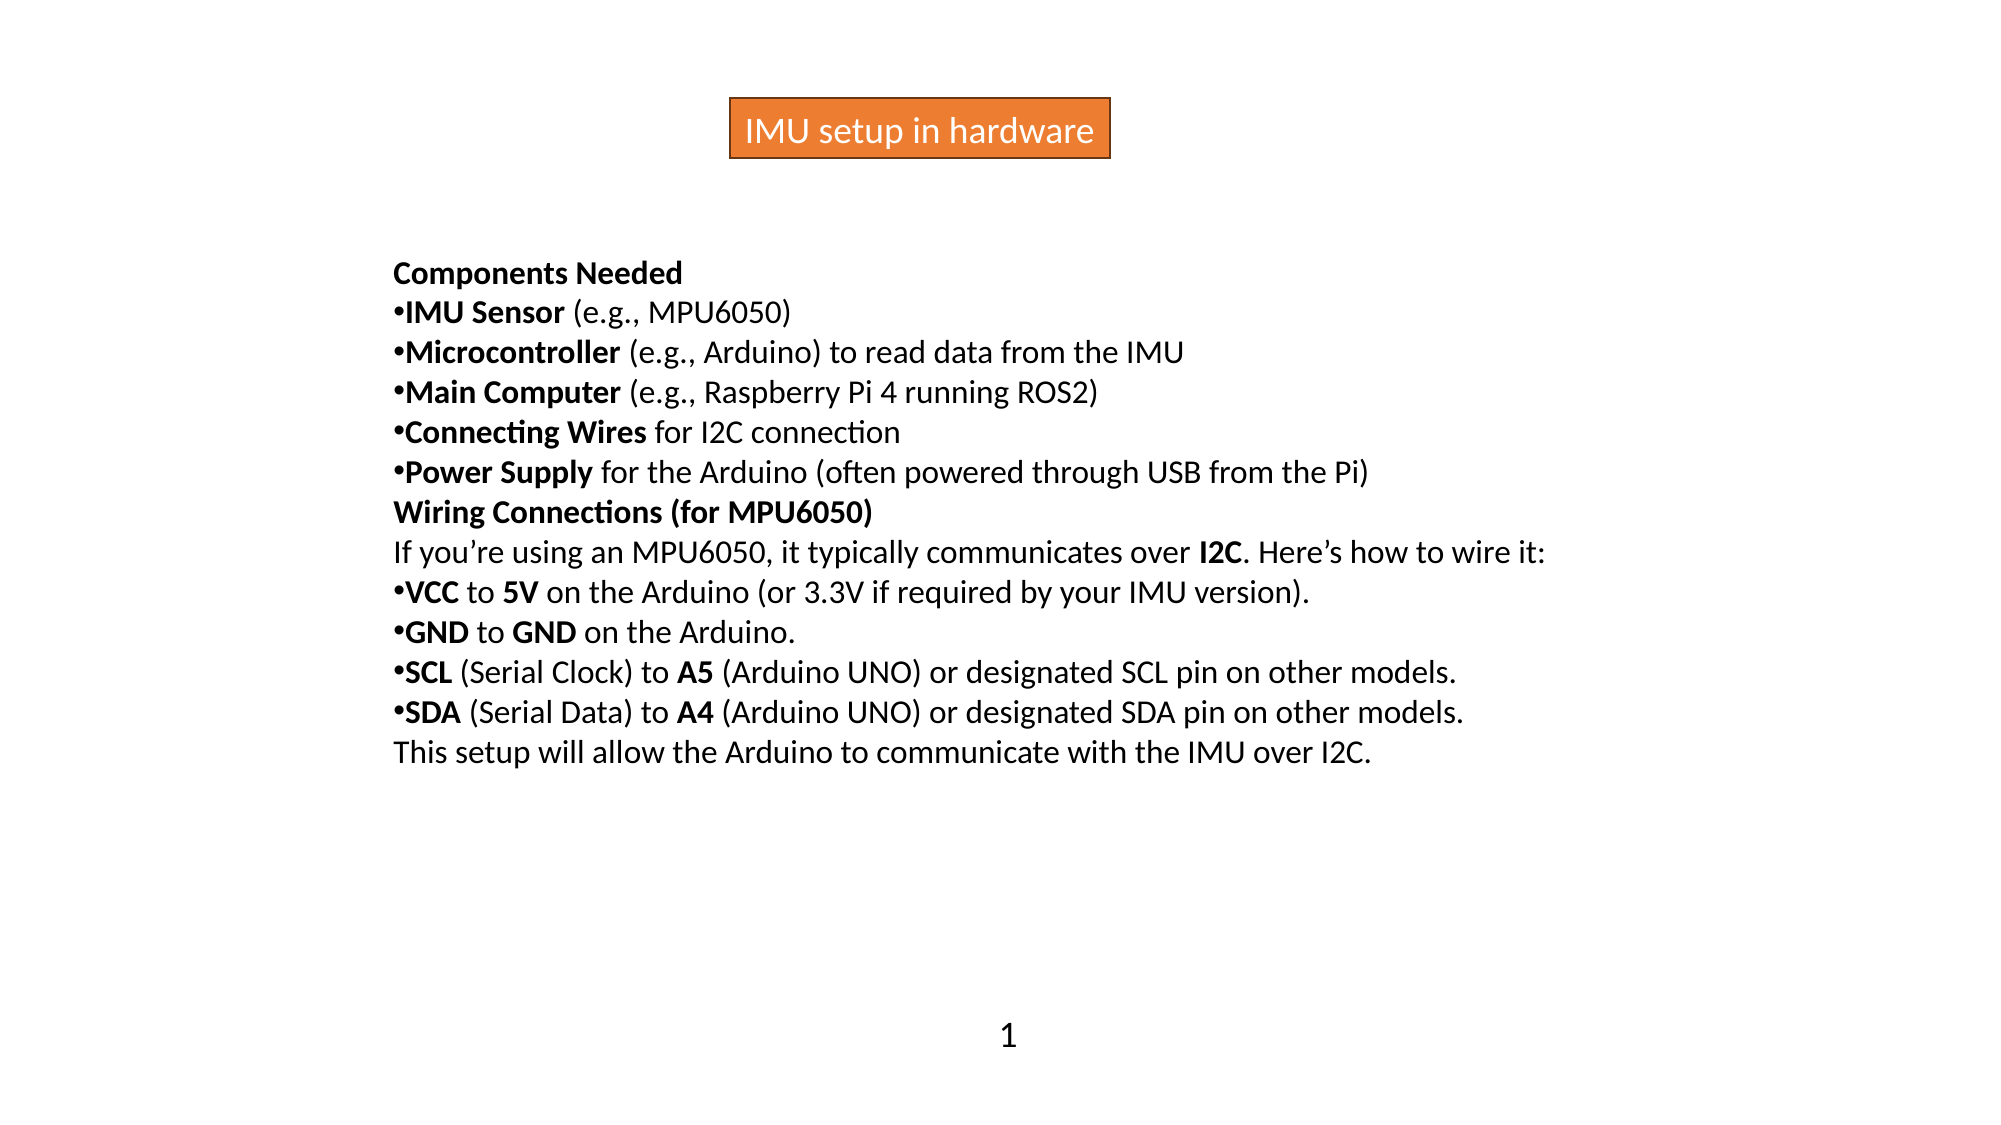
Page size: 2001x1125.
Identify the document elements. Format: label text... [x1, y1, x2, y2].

text_box IMU setup in hardware [729, 97, 1111, 159]
text_box 1 [983, 1002, 1037, 1062]
text_box Components Needed IMU Sensor (e.g., MPU6050) Microcontroller (e.g., Arduino) to read data from the IMU Main Computer (e.g., Raspberry Pi 4 running ROS2) Connecting Wires for I2C connection Power Supply for the Arduino (often powered through USB from the Pi) Wiring Connections (for MPU6050) If you’re using an MPU6050, it typically communicates over I2C. Here’s how to wire it: VCC to 5V on the Arduino (or 3.3V if required by your IMU version). GND to GND on the Arduino. SCL (Serial Clock) to A5 (Arduino UNO) or designated SCL pin on other models. SDA (Serial Data) to A4 (Arduino UNO) or designated SDA pin on other models. This setup will allow the Arduino to communicate with the IMU over I2C. [378, 243, 1718, 778]
